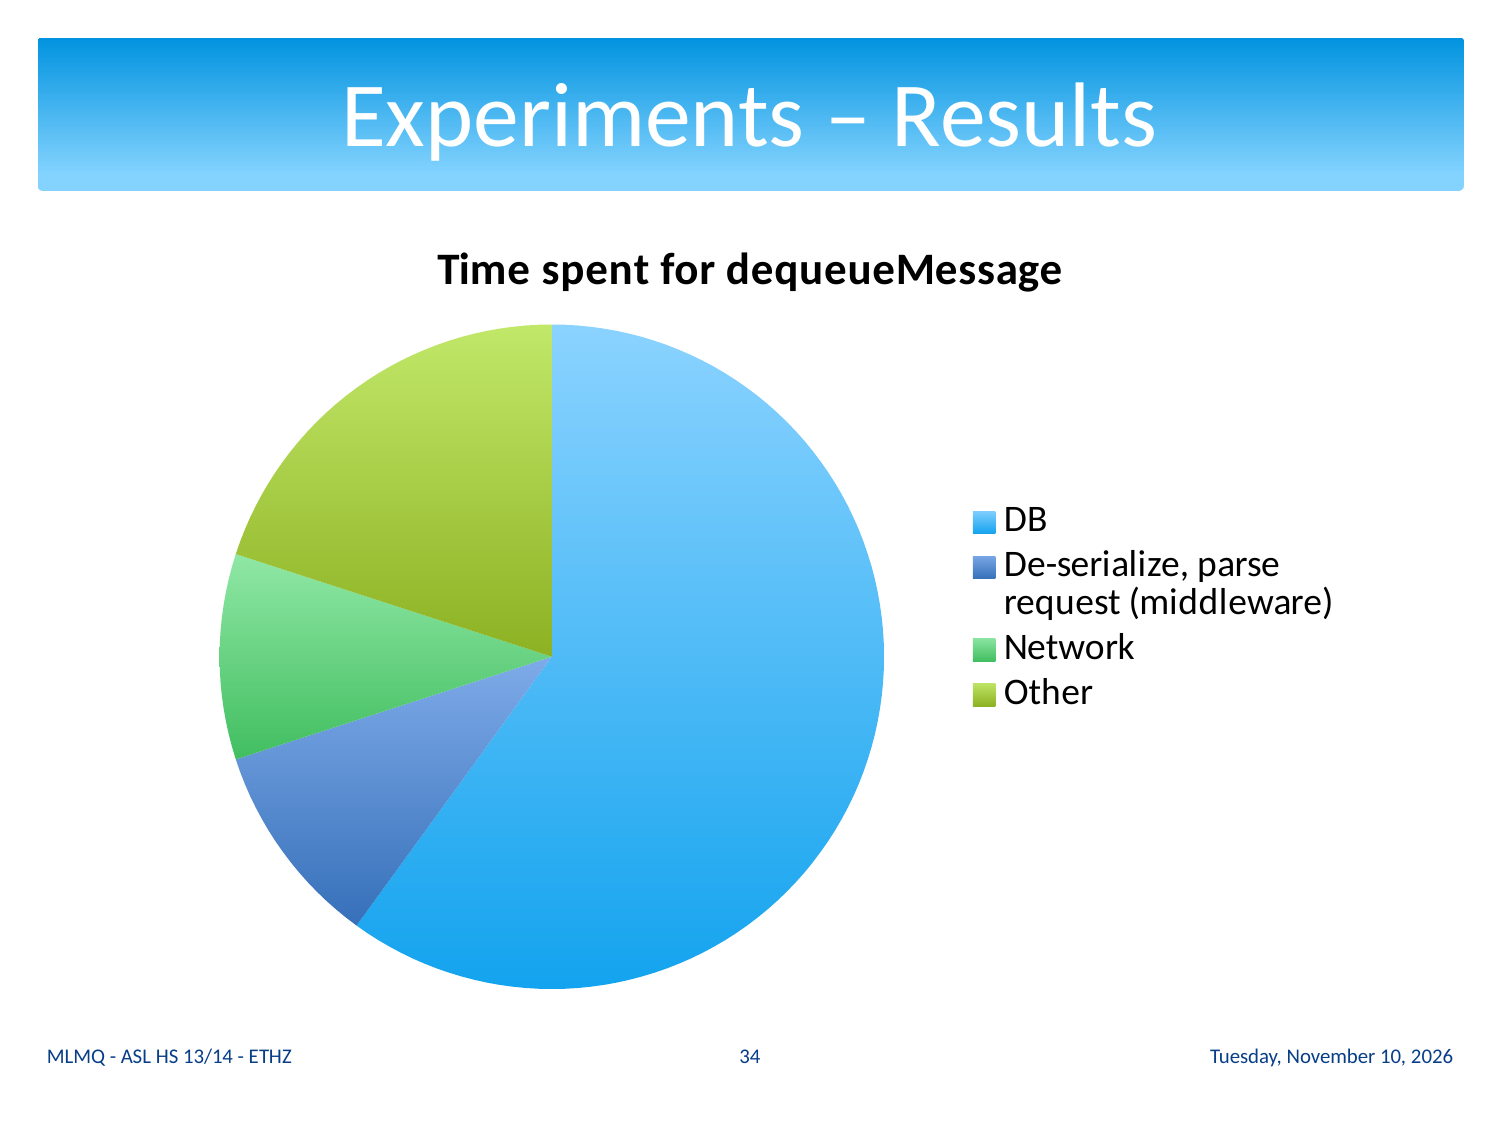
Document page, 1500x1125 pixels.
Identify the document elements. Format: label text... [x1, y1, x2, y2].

chart [142, 212, 1359, 1006]
title Experiments – Results [75, 6, 1425, 213]
footer MLMQ - ASL HS 13/14 - ETHZ [31, 1025, 653, 1086]
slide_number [847, 1025, 1469, 1086]
slide_number 34 [654, 1025, 846, 1086]
